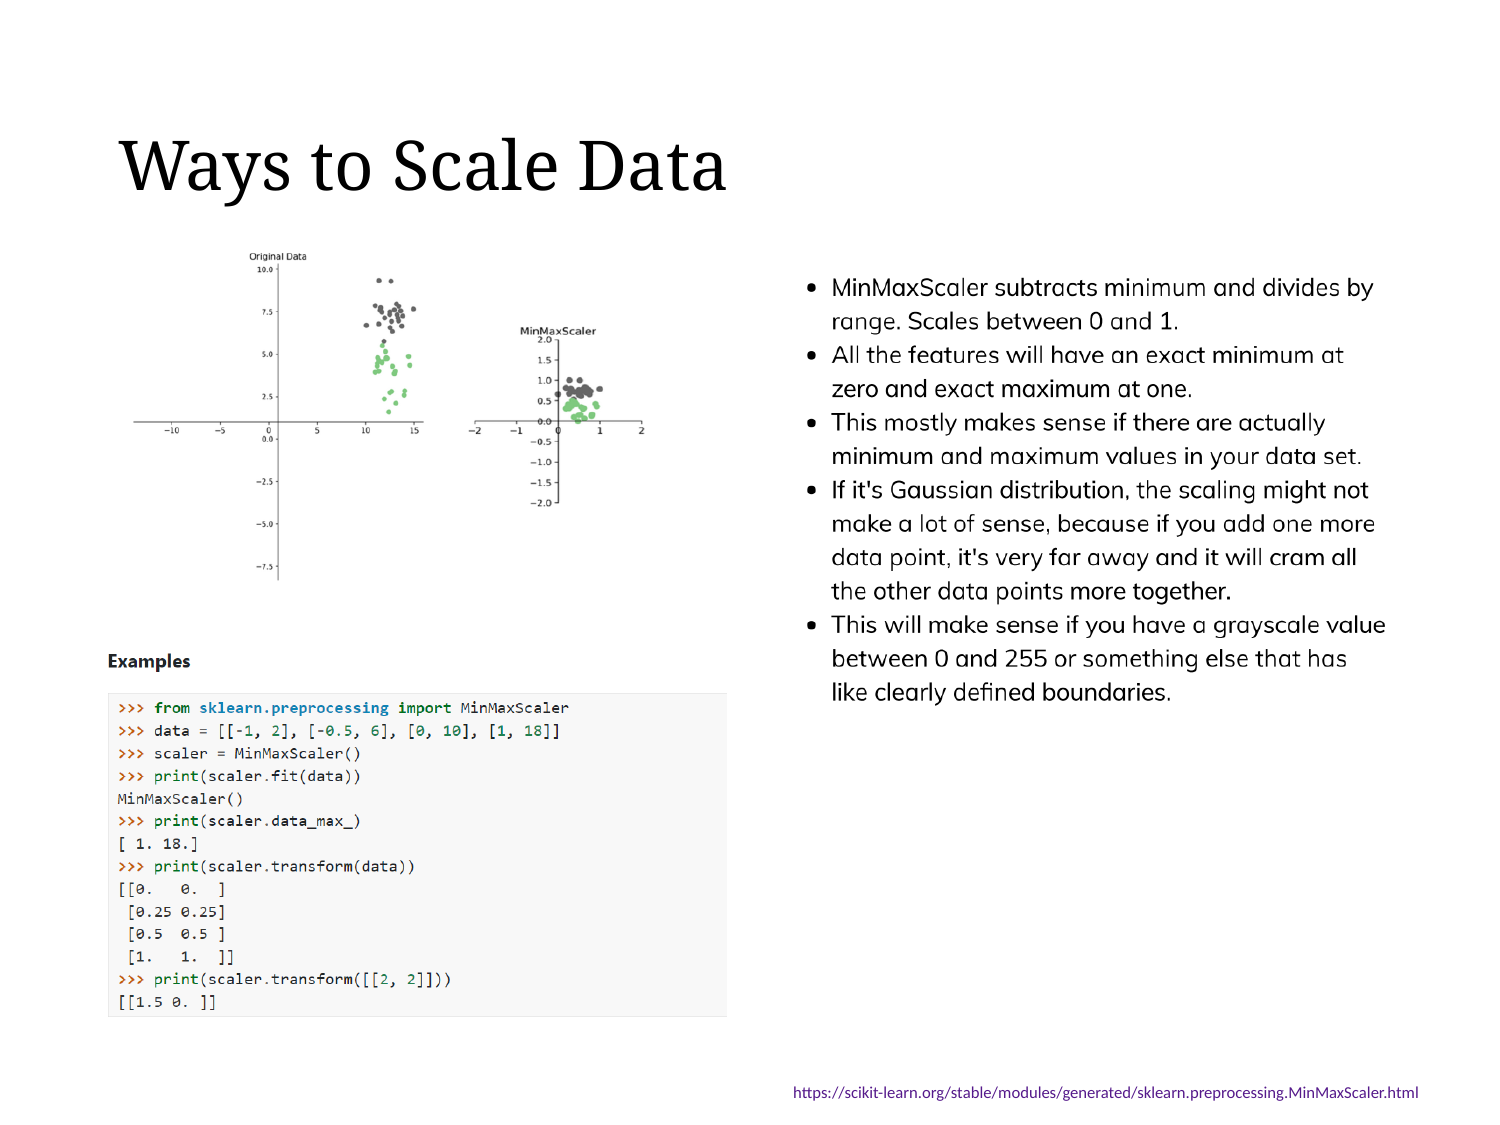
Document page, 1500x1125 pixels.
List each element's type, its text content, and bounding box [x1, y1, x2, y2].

picture [91, 646, 727, 1031]
text_box https://scikit-learn.org/stable/modules/generated/sklearn.preprocessing.MinMaxScaler.html [778, 1053, 1500, 1114]
title Ways to Scale Data [103, 59, 1397, 278]
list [115, 232, 1409, 724]
